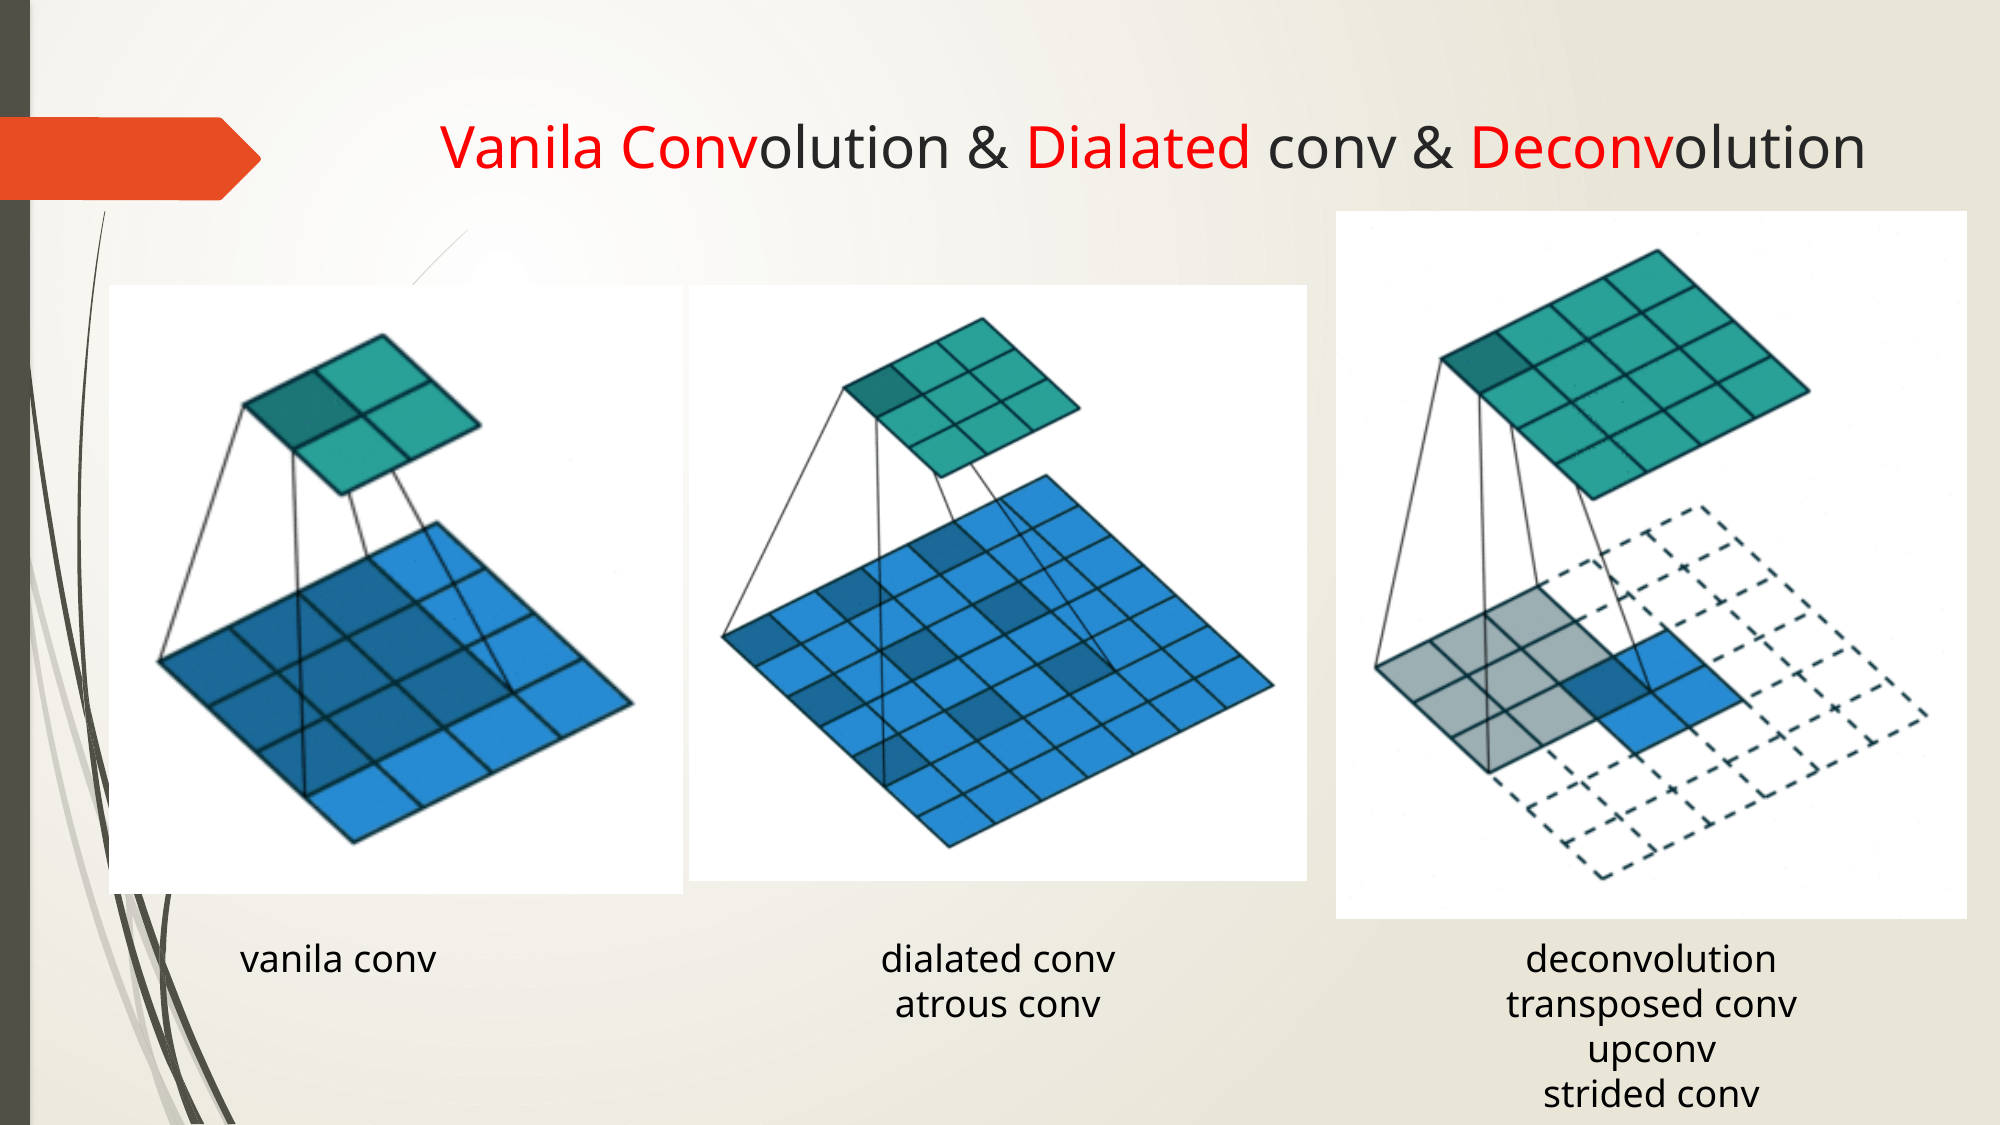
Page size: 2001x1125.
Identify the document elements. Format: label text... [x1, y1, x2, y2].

text_box vanila conv [225, 927, 452, 988]
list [1336, 211, 1967, 920]
text_box dialated conv atrous conv [865, 927, 1131, 1033]
text_box deconvolution transposed conv upconv strided conv [1491, 929, 1812, 1123]
picture [689, 285, 1307, 881]
picture [109, 285, 683, 894]
title Vanila Convolution & Dialated conv & Deconvolution [425, 102, 1888, 313]
